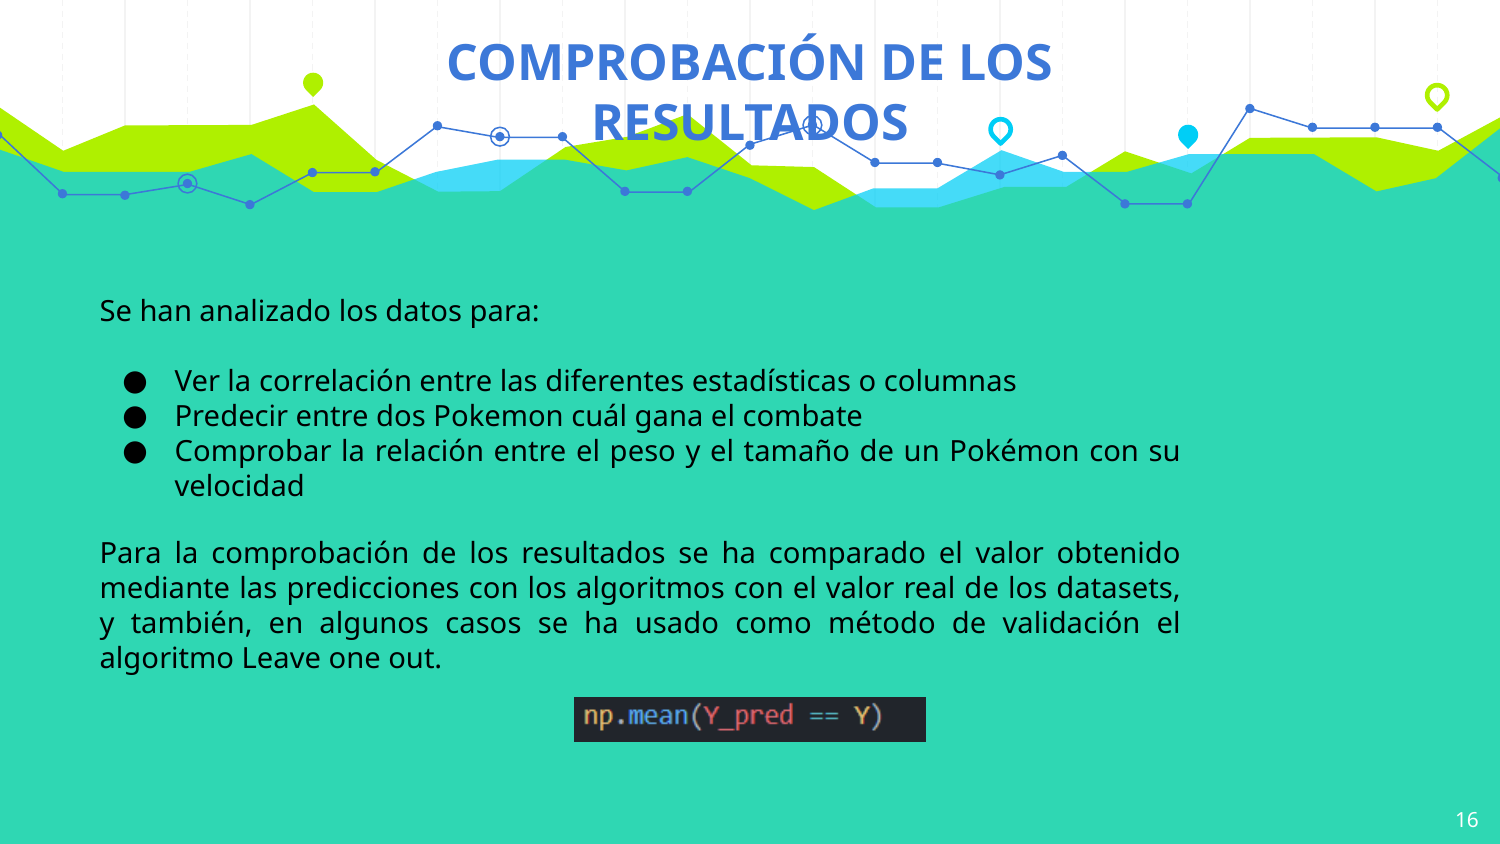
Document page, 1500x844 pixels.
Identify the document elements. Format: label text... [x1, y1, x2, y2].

text_box COMPROBACIÓN DE LOS RESULTADOS [341, 15, 1159, 166]
text_box Se han analizado los datos para: Ver la correlación entre las diferentes estadísticas o columnas Predecir entre dos Pokemon cuál gana el combate Comprobar la relación entre el peso y el tamaño de un Pokémon con su velocidad [84, 276, 1197, 519]
picture [573, 697, 926, 742]
slide_number ‹#› [1403, 791, 1494, 844]
text_box Para la comprobación de los resultados se ha comparado el valor obtenido mediante las predicciones con los algoritmos con el valor real de los datasets, y también, en algunos casos se ha usado como método de validación el algoritmo Leave one out. [84, 519, 1197, 690]
